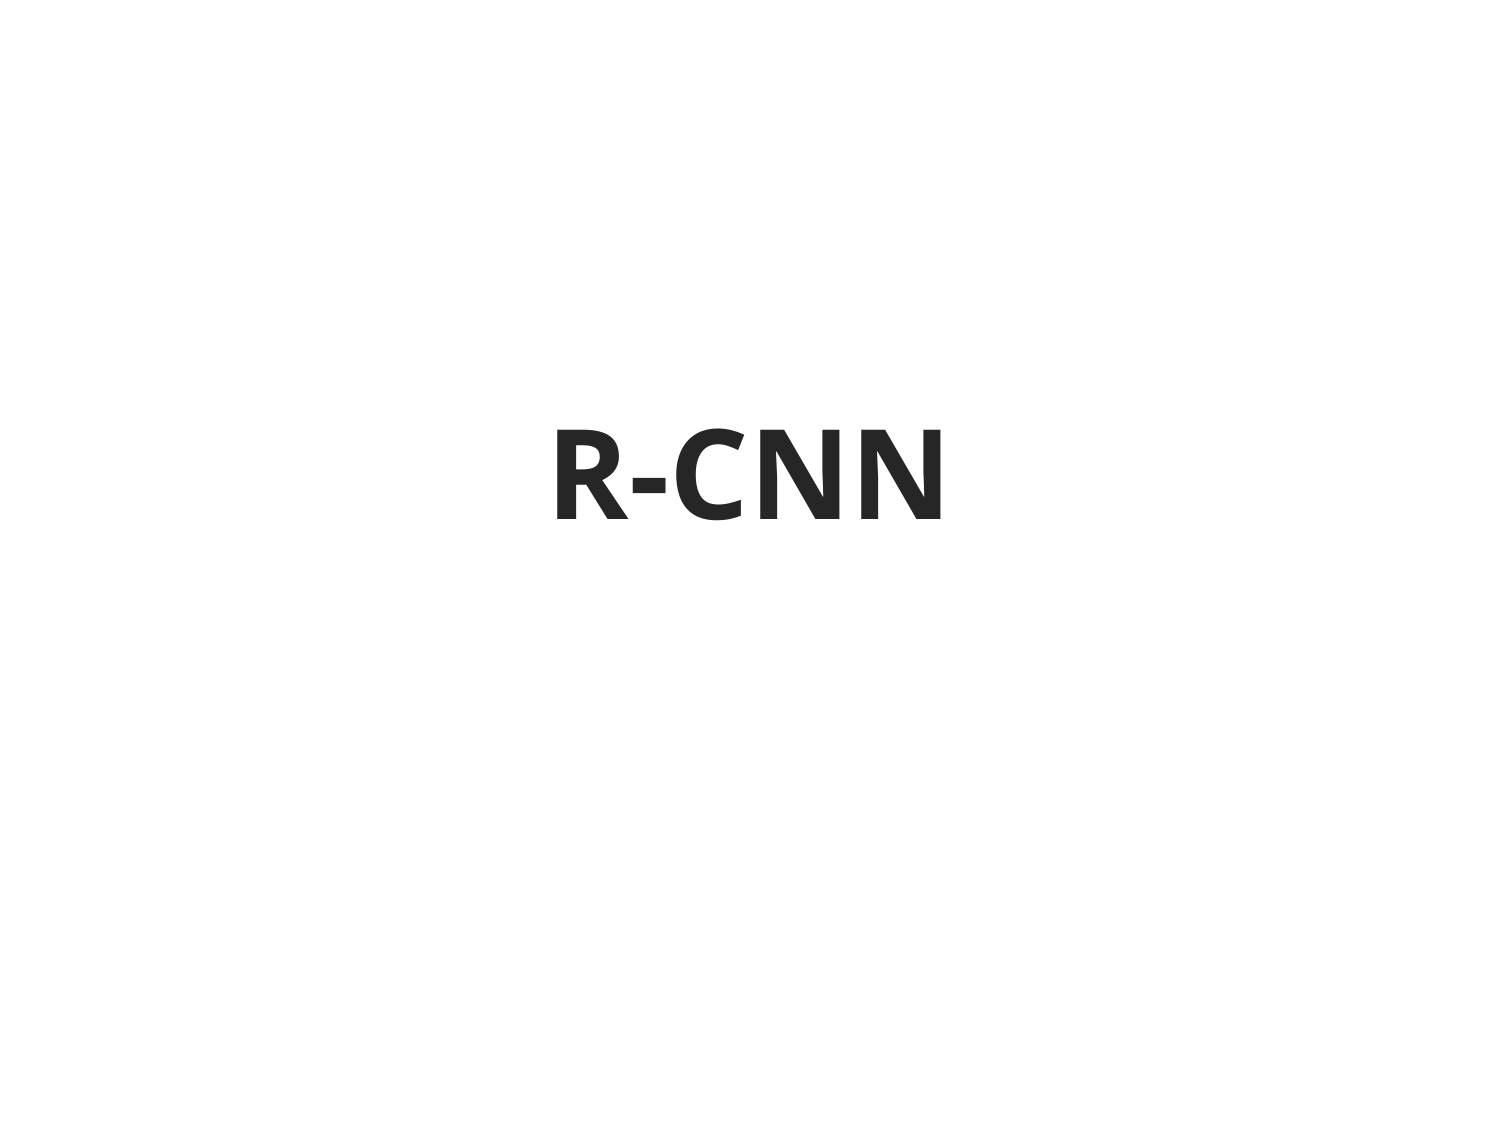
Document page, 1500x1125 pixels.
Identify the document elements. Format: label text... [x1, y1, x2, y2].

text_box R-CNN [112, 349, 1388, 591]
